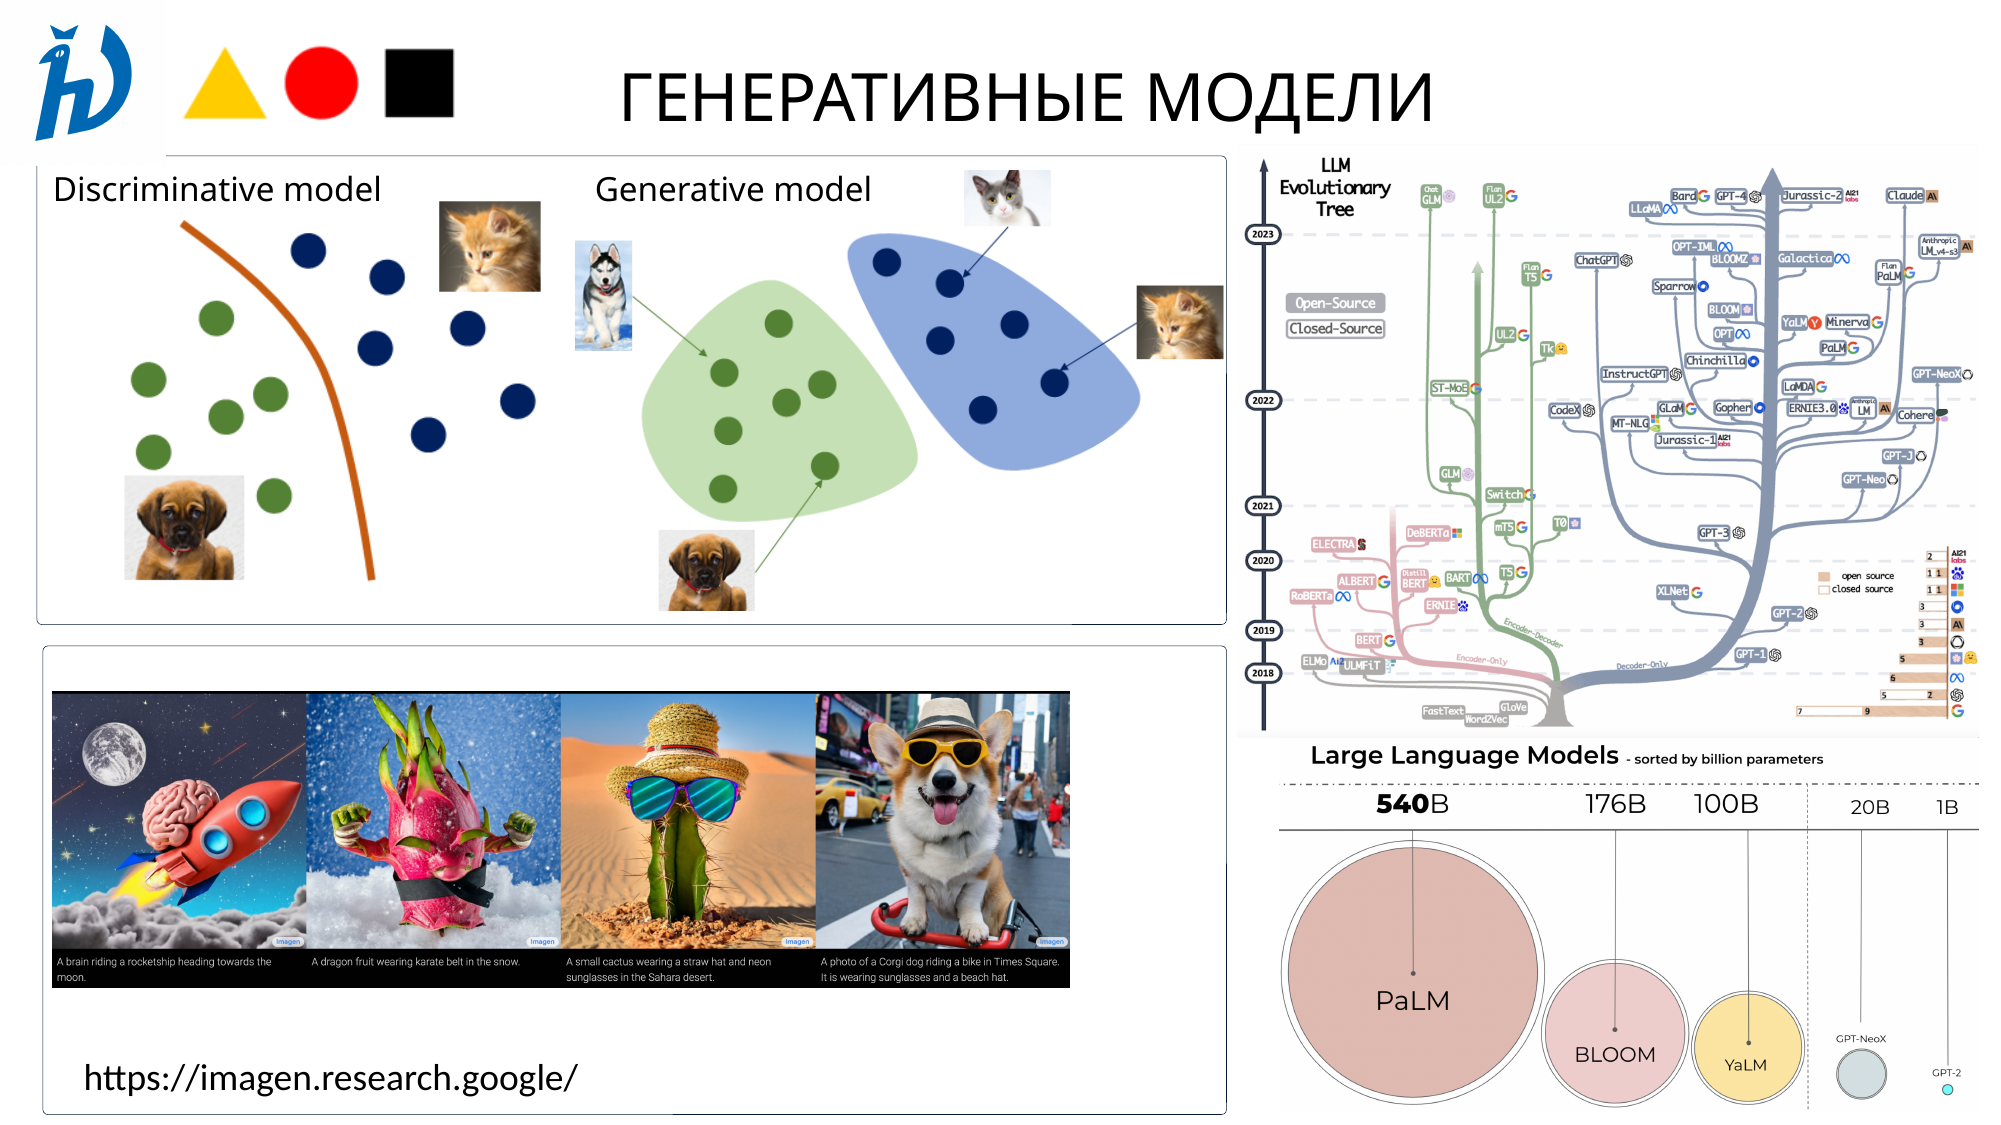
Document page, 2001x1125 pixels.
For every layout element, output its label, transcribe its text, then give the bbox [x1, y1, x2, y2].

text_box [41, 644, 1228, 1116]
picture [1237, 144, 1979, 738]
text_box https://imagen.research.google/ [69, 1045, 648, 1106]
picture [59, 176, 541, 588]
picture [569, 169, 1227, 611]
picture [0, 0, 497, 166]
text_box ГЕНЕРАТИВНЫЕ МОДЕЛИ [603, 56, 1807, 143]
text_box [35, 154, 1228, 626]
picture [1278, 740, 1979, 1115]
picture [52, 691, 1070, 988]
